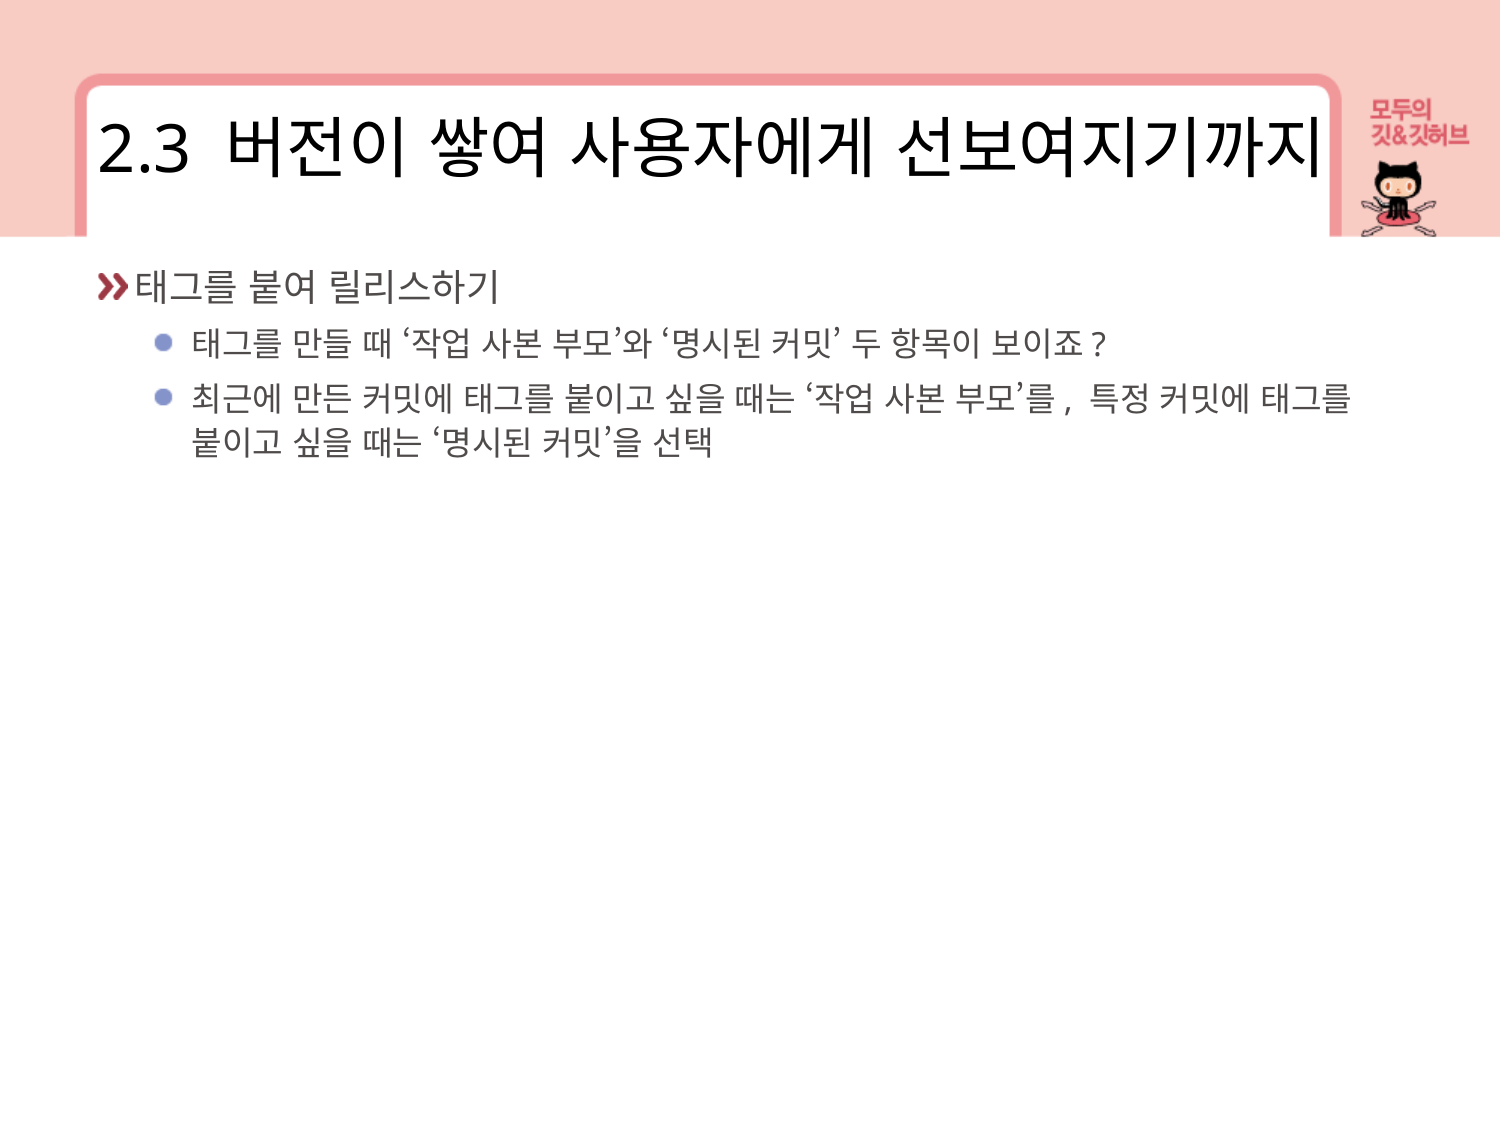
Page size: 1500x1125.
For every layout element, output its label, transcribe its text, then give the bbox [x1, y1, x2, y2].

text_box 2.3 버전이 쌓여 사용자에게 선보여지기까지 [82, 61, 1413, 193]
text_box 태그를 붙여 릴리스하기 태그를 만들 때 ‘작업 사본 부모’와 ‘명시된 커밋’ 두 항목이 보이죠? 최근에 만든 커밋에 태그를 붙이고 싶을 때는 ‘작업 사본 부모’를, 특정 커밋에 태그를 붙이고 싶을 때는 ‘명시된 커밋’을 선택 [82, 252, 1413, 1067]
picture [0, 0, 1500, 1125]
